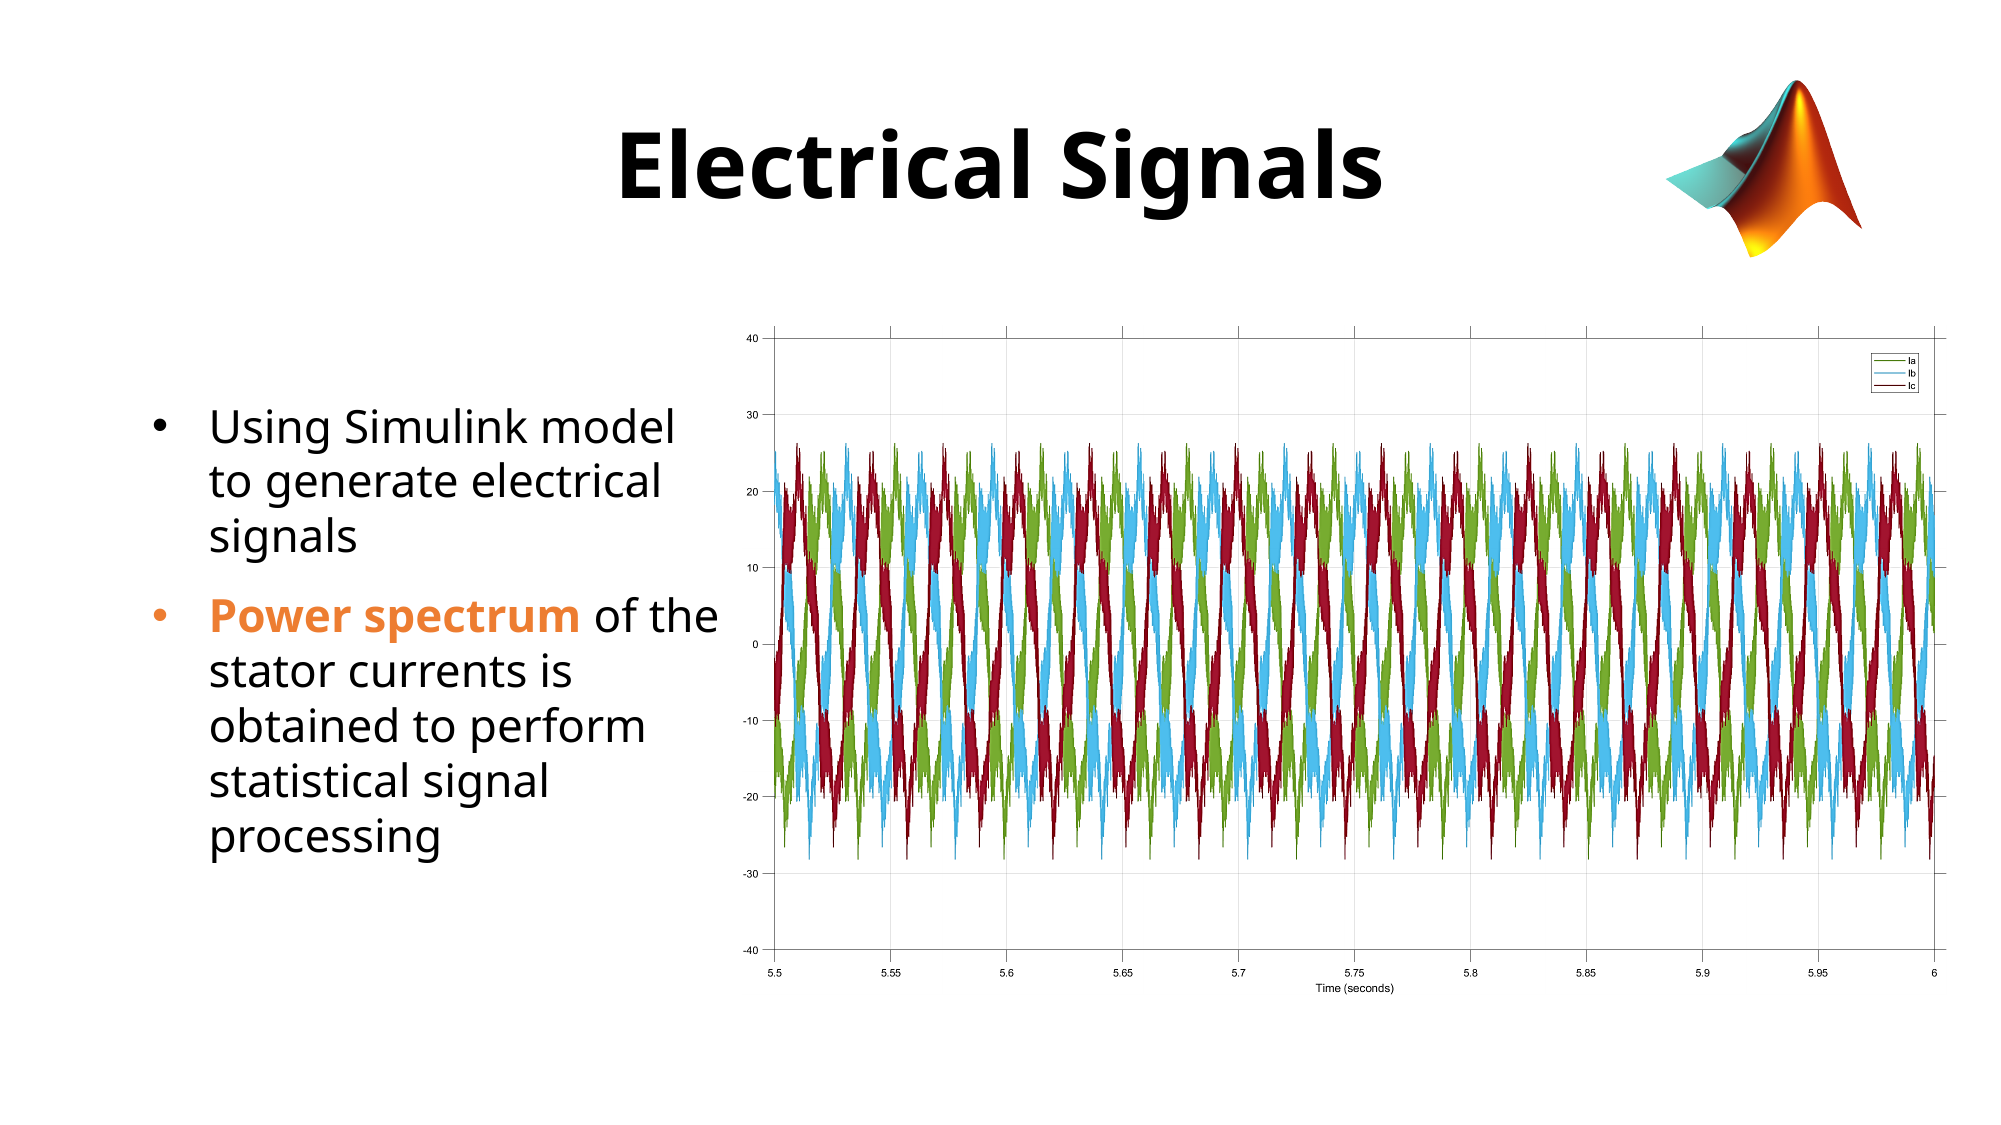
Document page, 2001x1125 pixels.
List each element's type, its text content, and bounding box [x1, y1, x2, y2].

picture [741, 325, 1947, 995]
text_box Using Simulink model to generate electrical signals Power spectrum of the stator currents is obtained to perform statistical signal processing [137, 389, 741, 870]
title Electrical Signals [137, 59, 1863, 278]
picture [1665, 79, 1863, 258]
